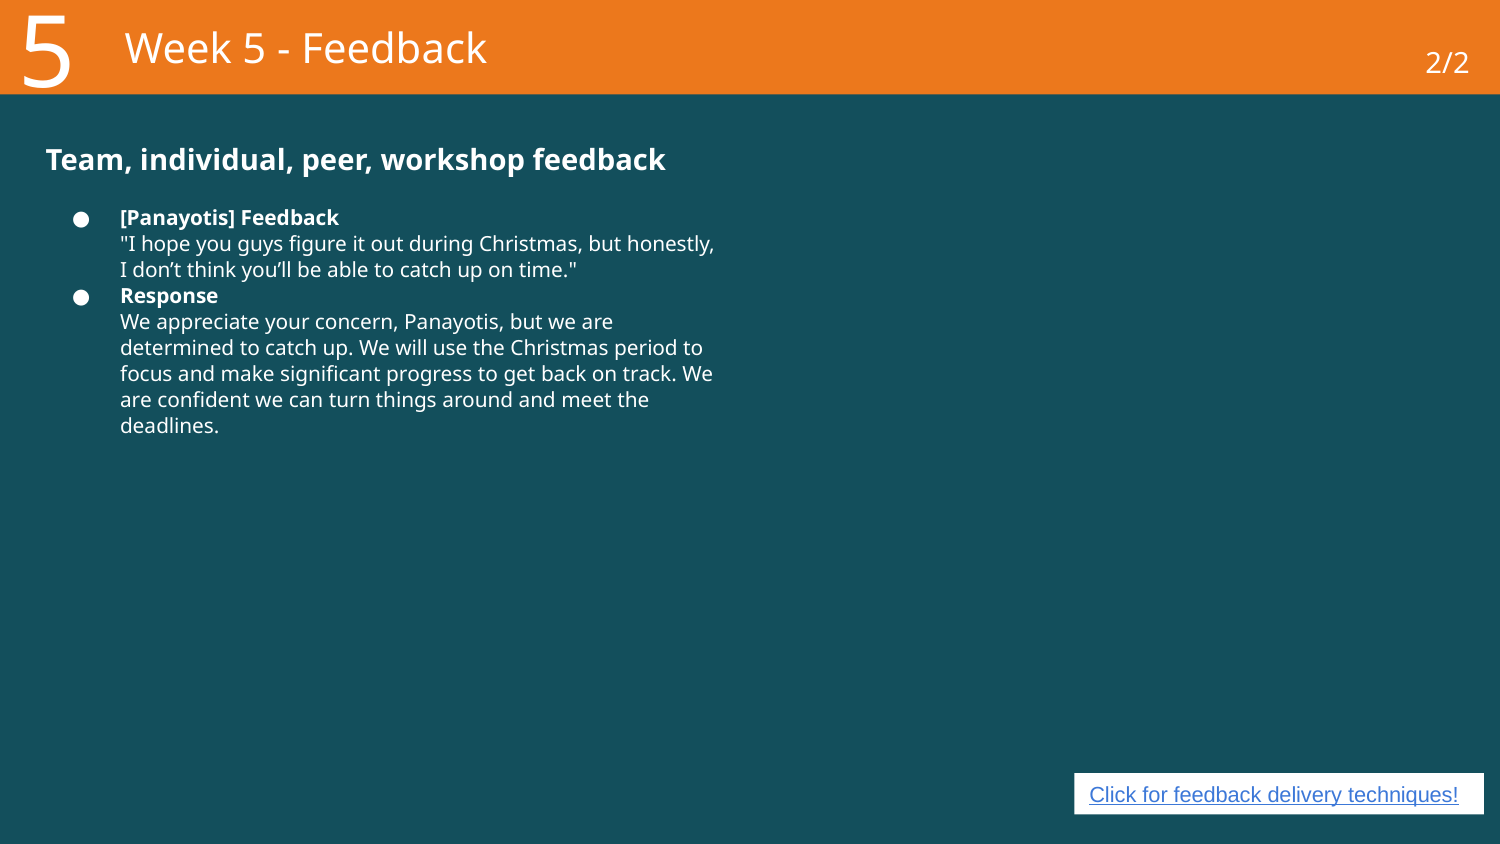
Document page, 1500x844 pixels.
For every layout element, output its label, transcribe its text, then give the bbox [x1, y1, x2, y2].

list [Panayotis] Feedback "I hope you guys figure it out during Christmas, but honestly, I don’t think you’ll be able to catch up on time." Response We appreciate your concern, Panayotis, but we are determined to catch up. We will use the Christmas period to focus and make significant progress to get back on track. We are confident we can turn things around and meet the deadlines. [30, 189, 735, 815]
subtitle Team, individual, peer, workshop feedback [30, 124, 735, 189]
text_box Click for feedback delivery techniques! [1074, 773, 1484, 815]
title Week 5 - Feedback [109, 0, 1010, 94]
title 5 [0, 0, 95, 94]
title 2/2 [1159, 0, 1485, 95]
